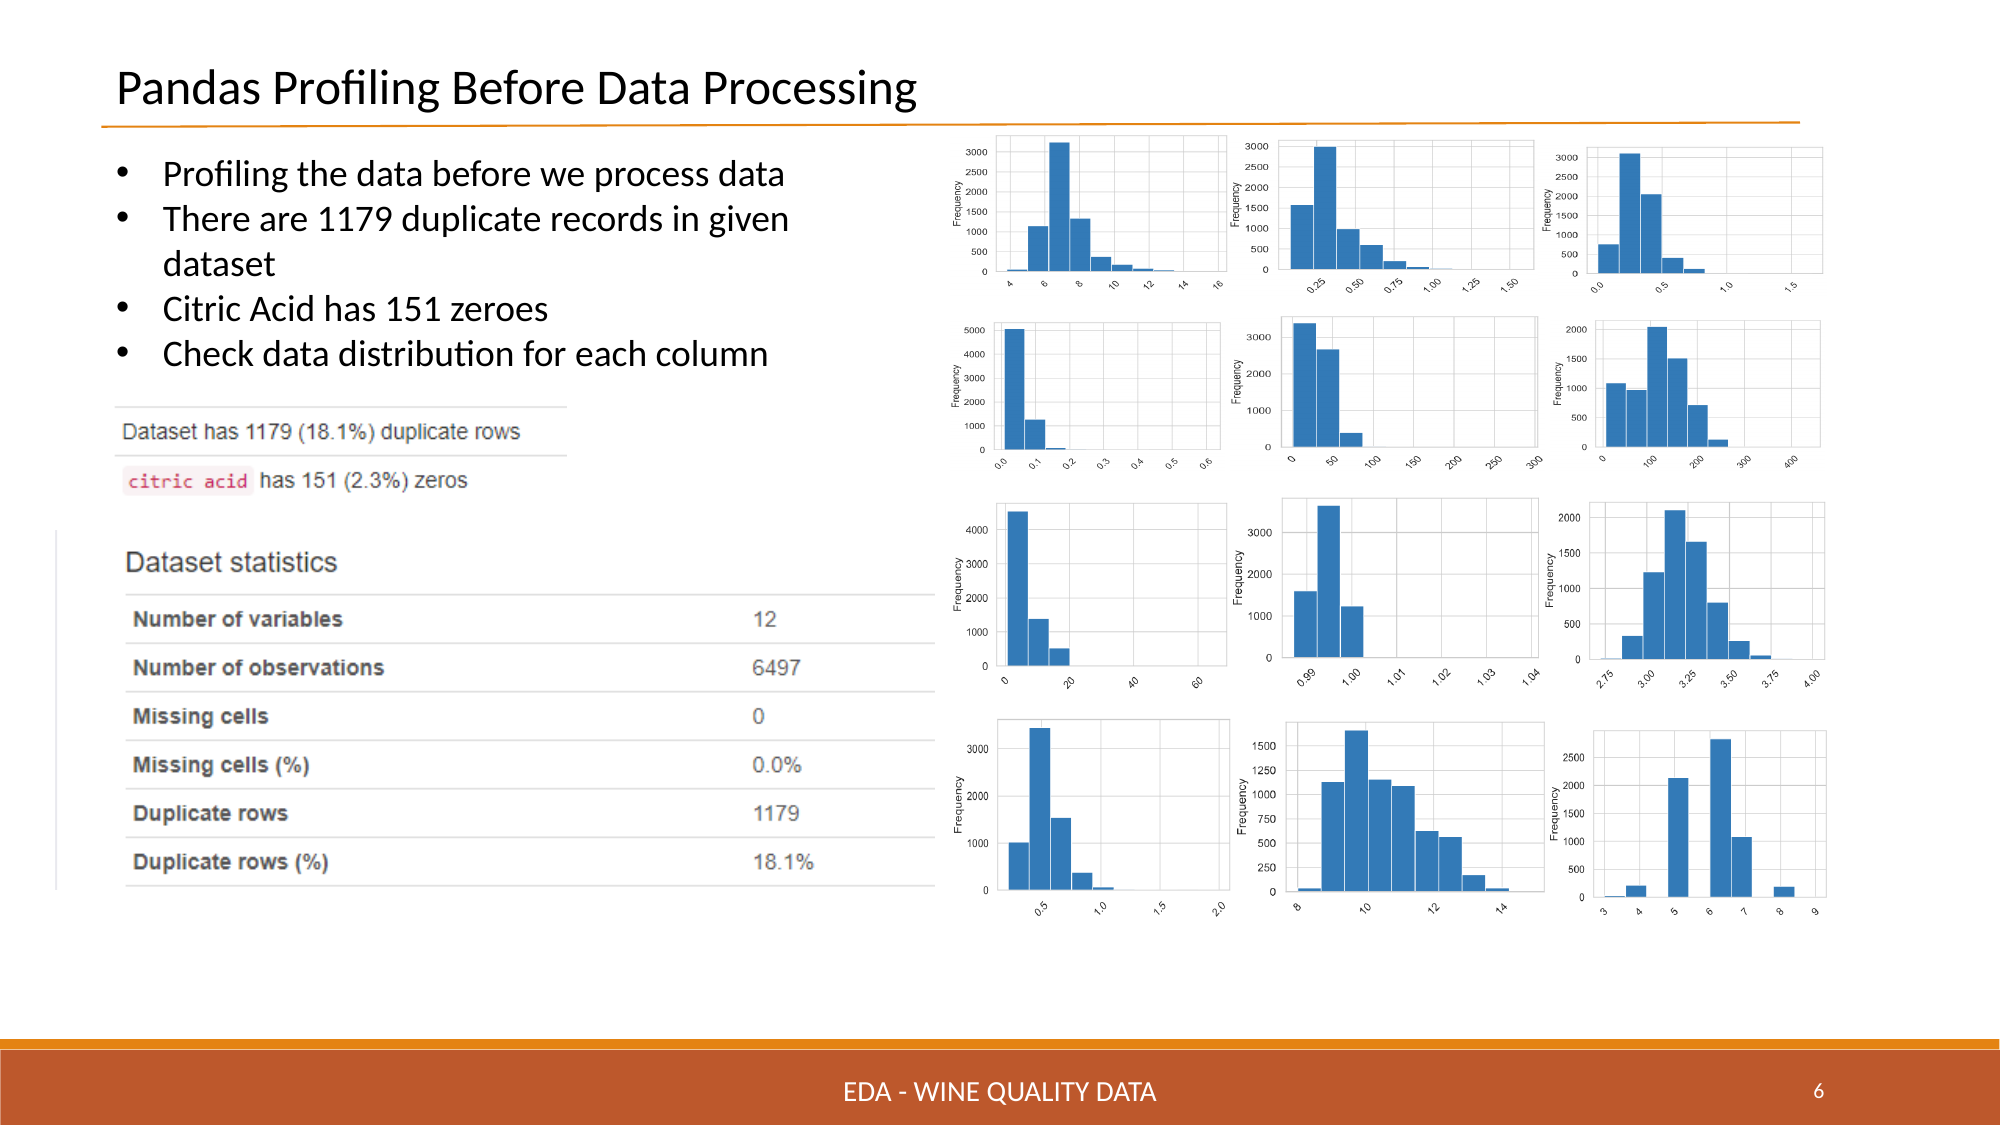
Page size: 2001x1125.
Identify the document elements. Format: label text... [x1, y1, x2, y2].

picture [950, 130, 1853, 941]
slide_number 6 [1624, 1059, 1840, 1120]
footer EDA - Wine Quality Data [604, 1059, 1396, 1120]
picture [100, 393, 568, 522]
text_box Pandas Profiling Before Data Processing [101, 46, 1405, 120]
picture [53, 530, 935, 891]
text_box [100, 121, 1801, 128]
text_box Profiling the data before we process data There are 1179 duplicate records in given dataset Citric Acid has 151 zeroes Check data distribution for each column [101, 141, 888, 382]
